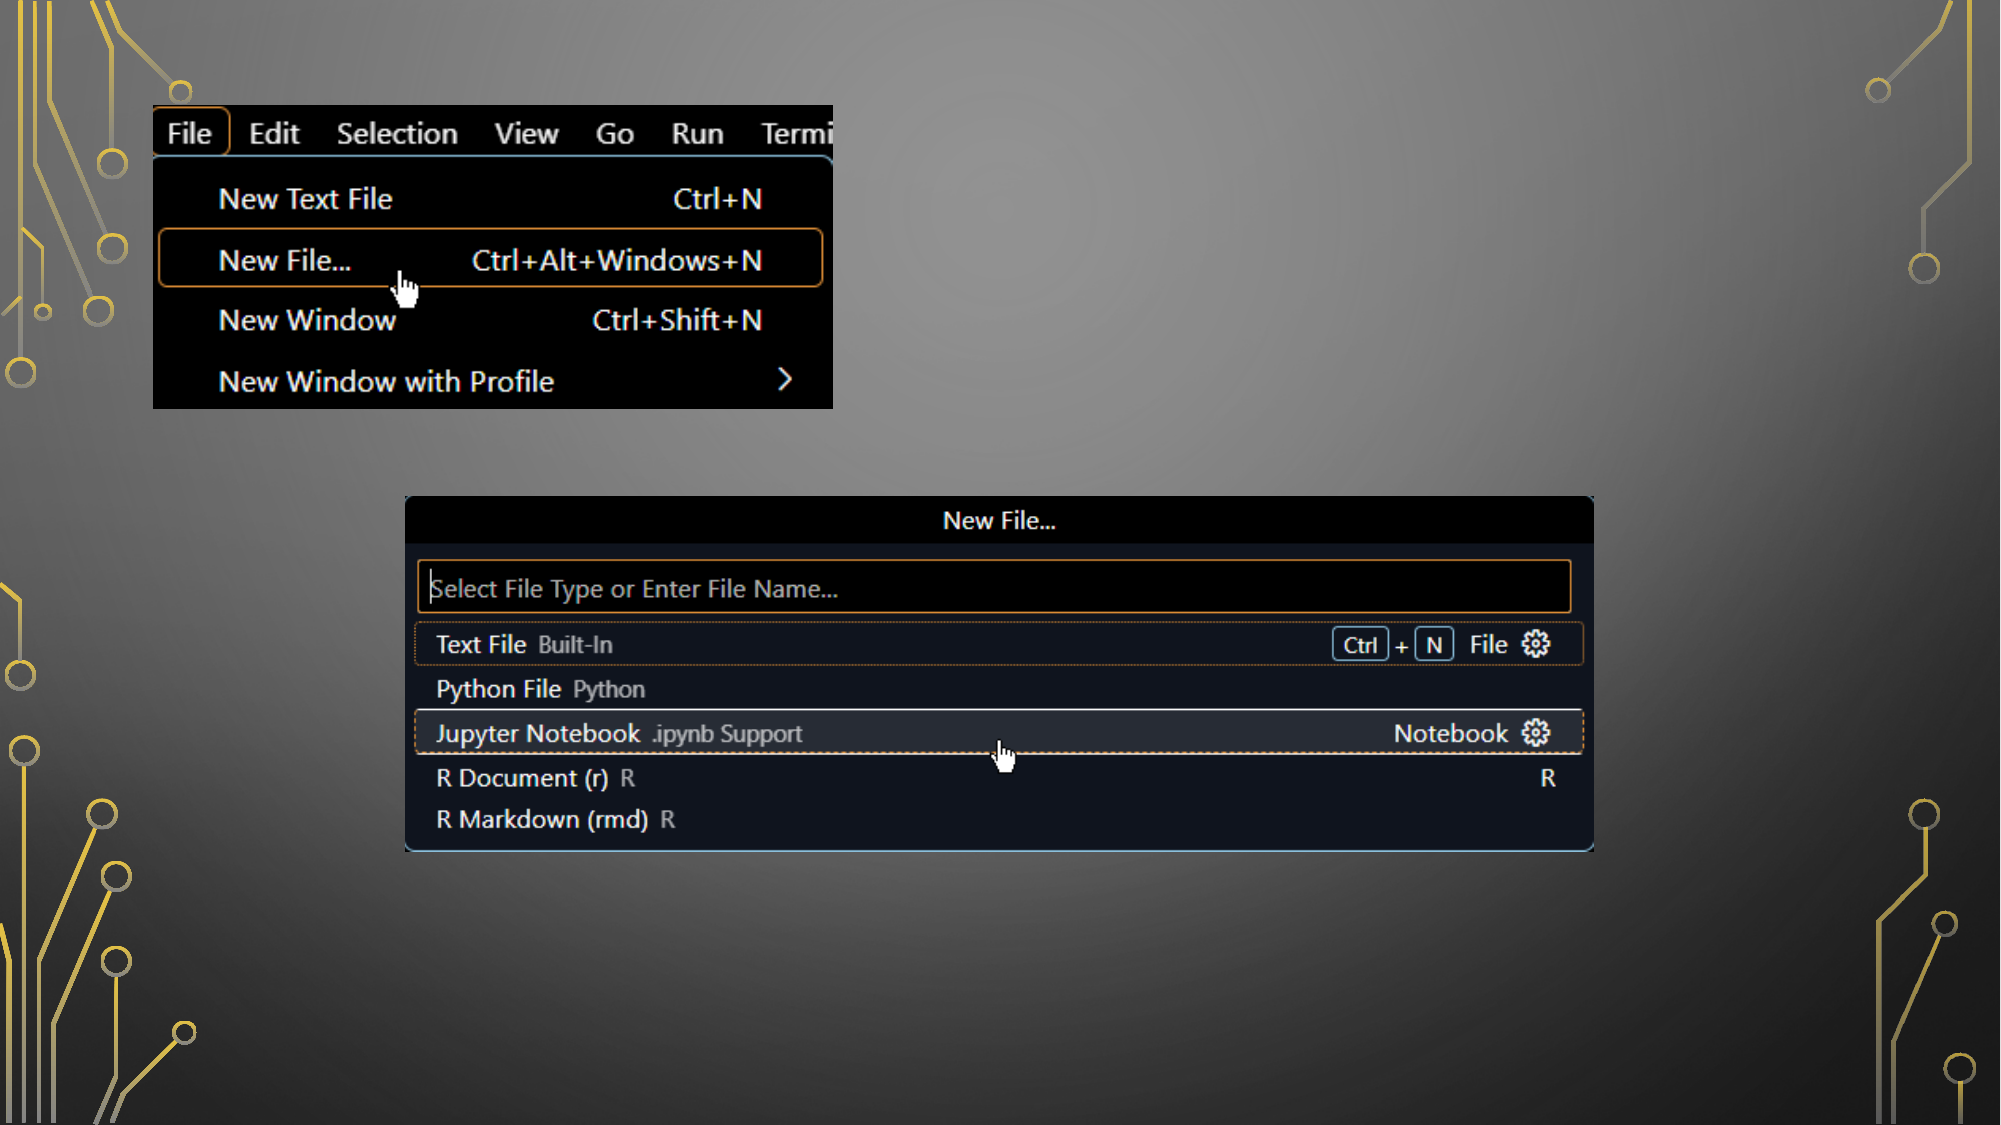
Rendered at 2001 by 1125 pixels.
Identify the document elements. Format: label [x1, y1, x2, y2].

picture [153, 105, 833, 409]
picture [405, 496, 1595, 852]
